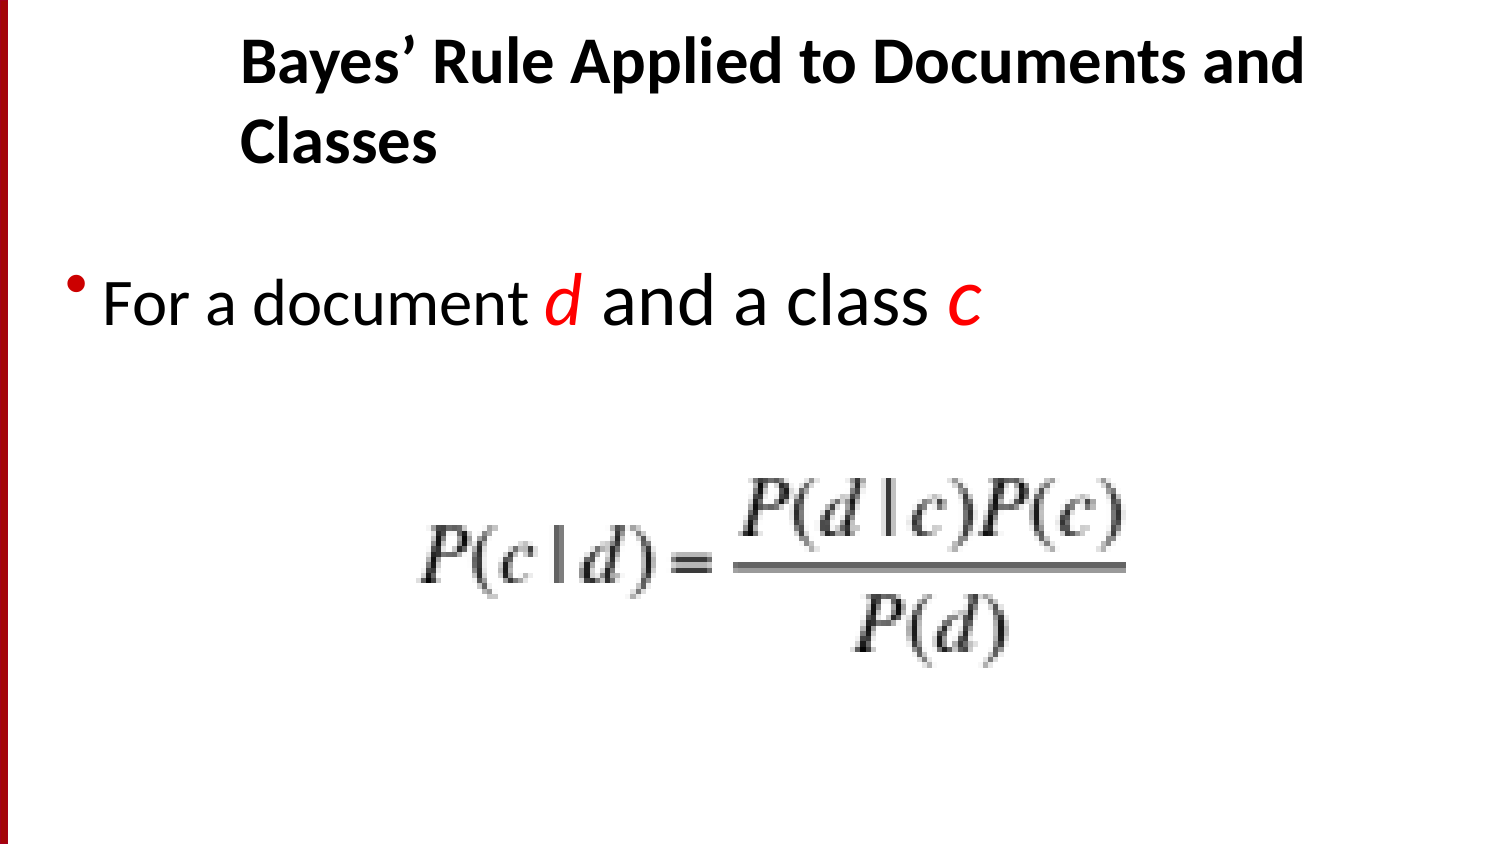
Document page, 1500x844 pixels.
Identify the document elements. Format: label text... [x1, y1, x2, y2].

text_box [406, 452, 1133, 679]
list For a document d and a class c [50, 234, 1400, 672]
title Bayes’ Rule Applied to Documents and Classes [225, 62, 1450, 185]
